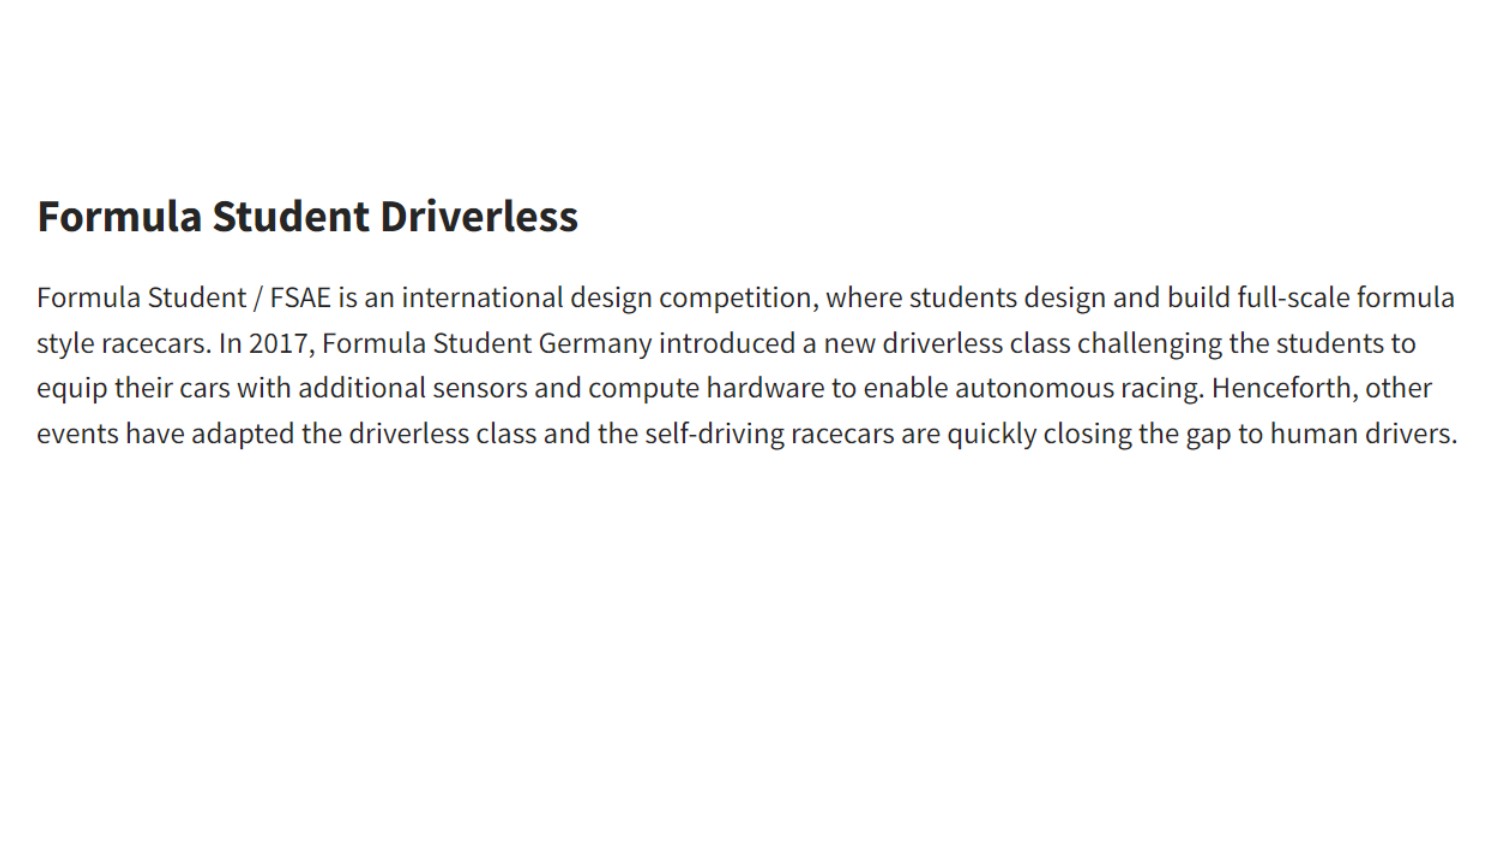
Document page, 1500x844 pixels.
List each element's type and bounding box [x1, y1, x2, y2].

picture [21, 188, 1479, 471]
